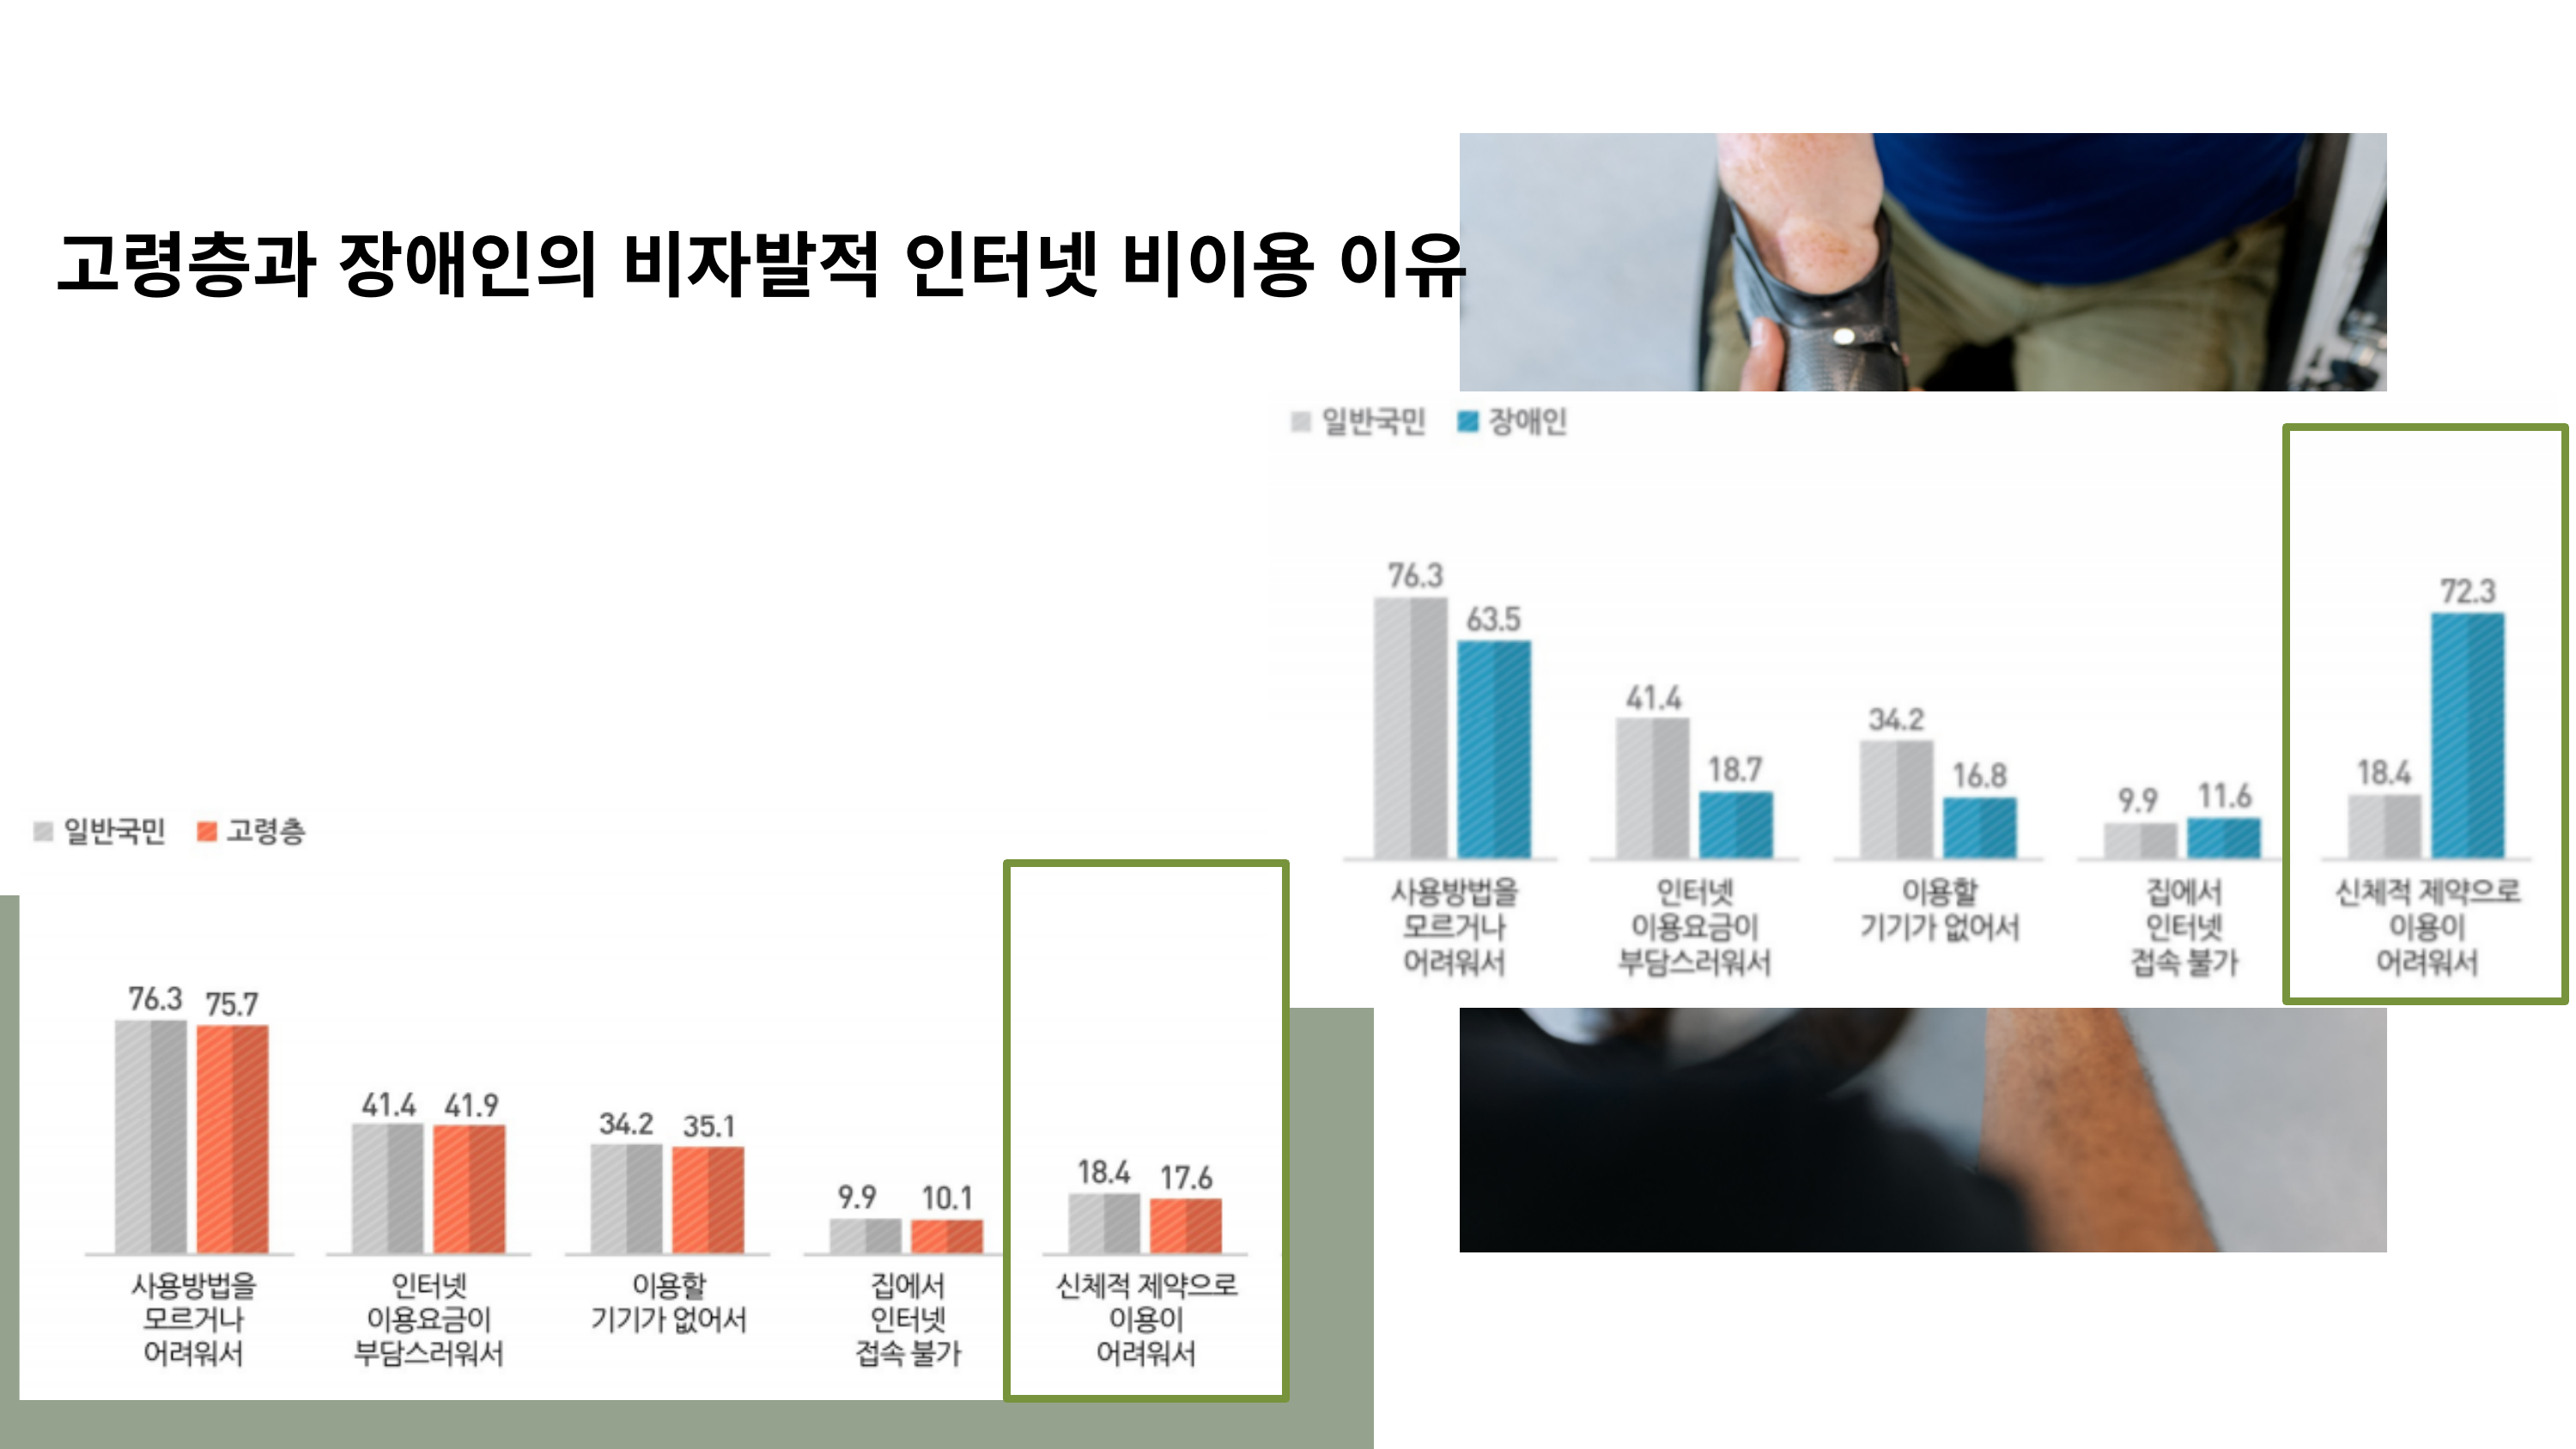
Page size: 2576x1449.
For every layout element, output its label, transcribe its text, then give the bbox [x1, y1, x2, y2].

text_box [1459, 133, 2387, 390]
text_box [1268, 391, 2557, 1008]
picture [19, 796, 1286, 1401]
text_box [1459, 1016, 2387, 1252]
text_box [2561, 426, 2567, 1003]
text_box 고령층과 장애인의 비자발적 인터넷 비이용 이유 [42, 213, 1455, 325]
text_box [0, 895, 1375, 1449]
